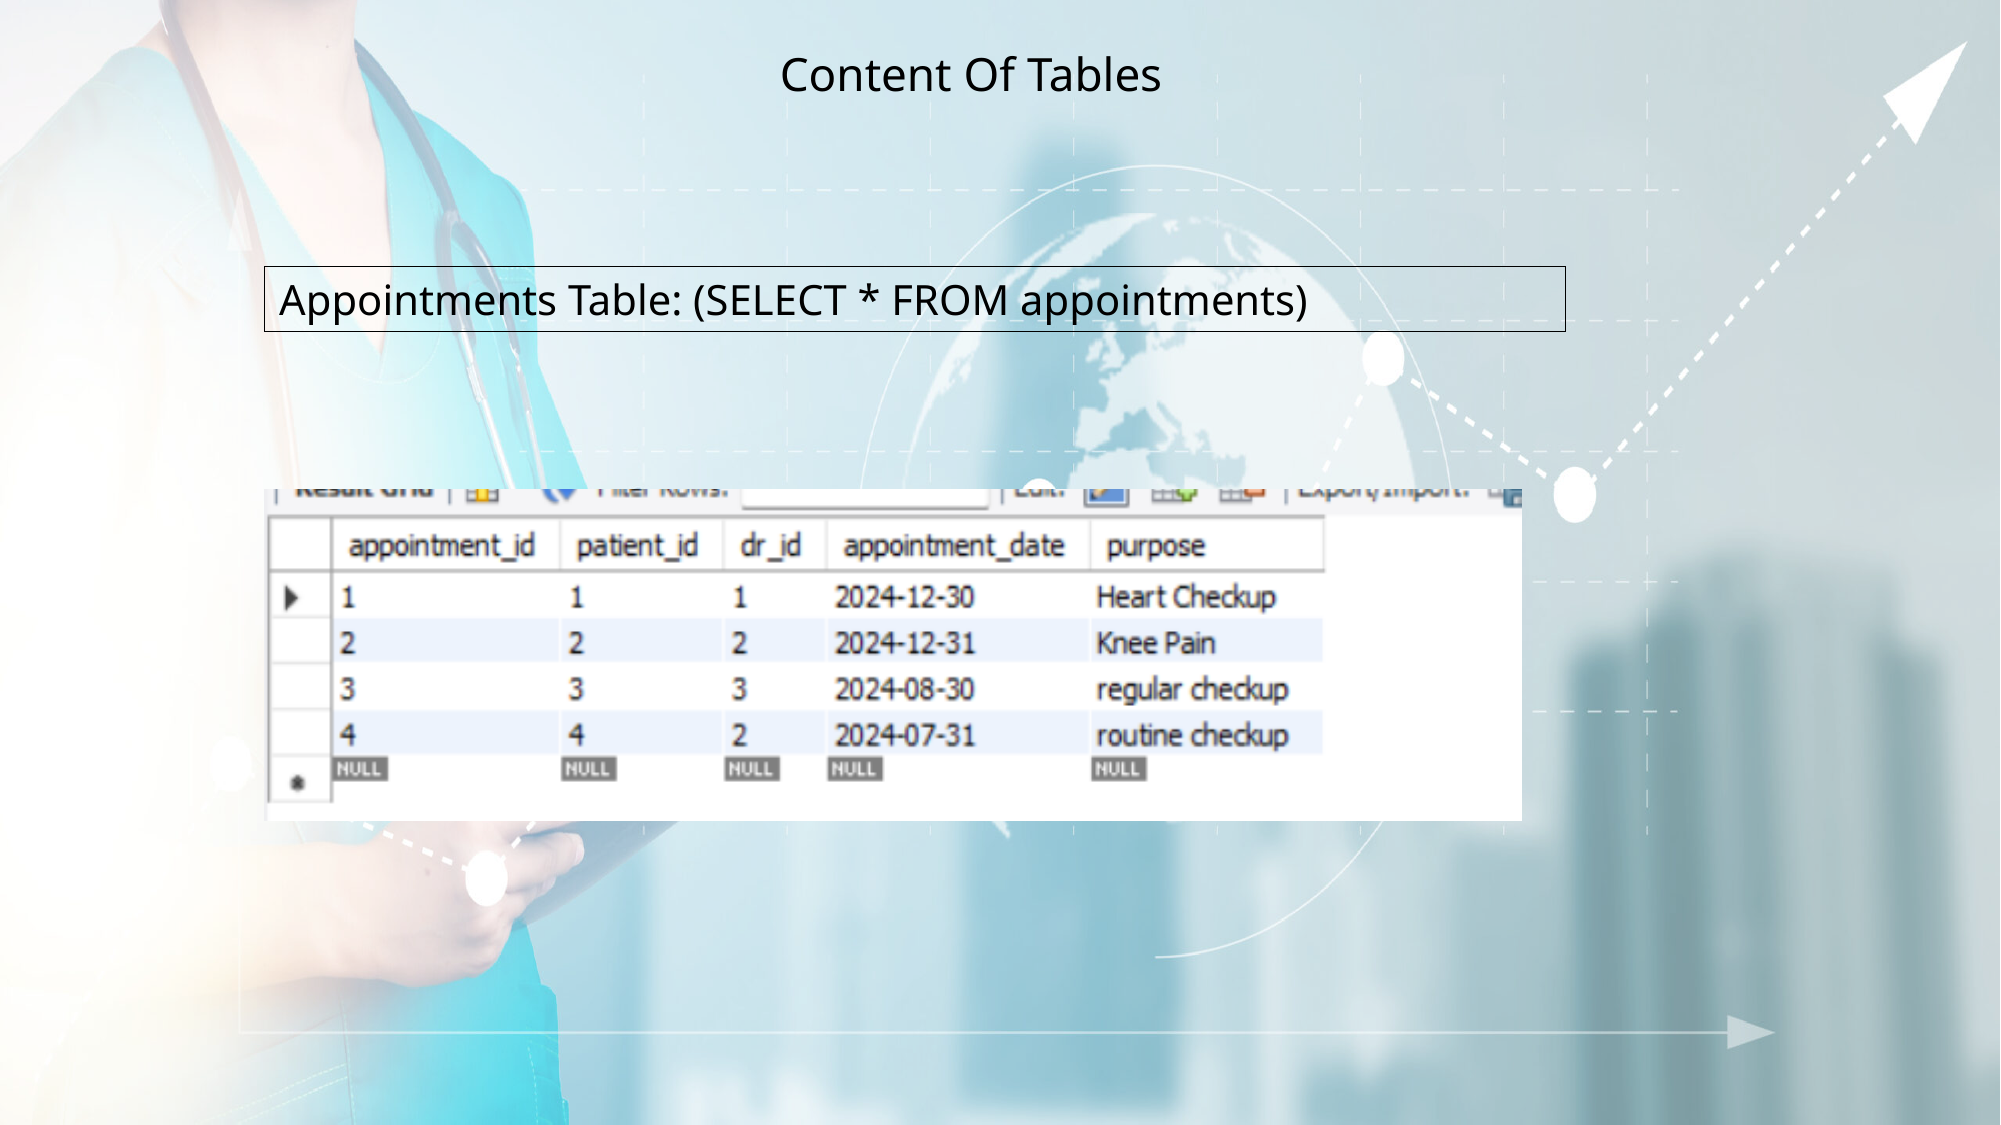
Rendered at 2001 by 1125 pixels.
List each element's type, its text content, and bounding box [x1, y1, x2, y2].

text_box MATH FUNCTIONS: It is used to perform mathematical expressions on numerical data. ABS, CEILING, FLOOR, POWER, ROUND, SQRT. [0, 0, 2000, 1125]
text_box Content Of Tables [126, 38, 1816, 108]
picture [264, 489, 1522, 821]
text_box Appointments Table: (SELECT * FROM appointments) [264, 266, 1566, 332]
